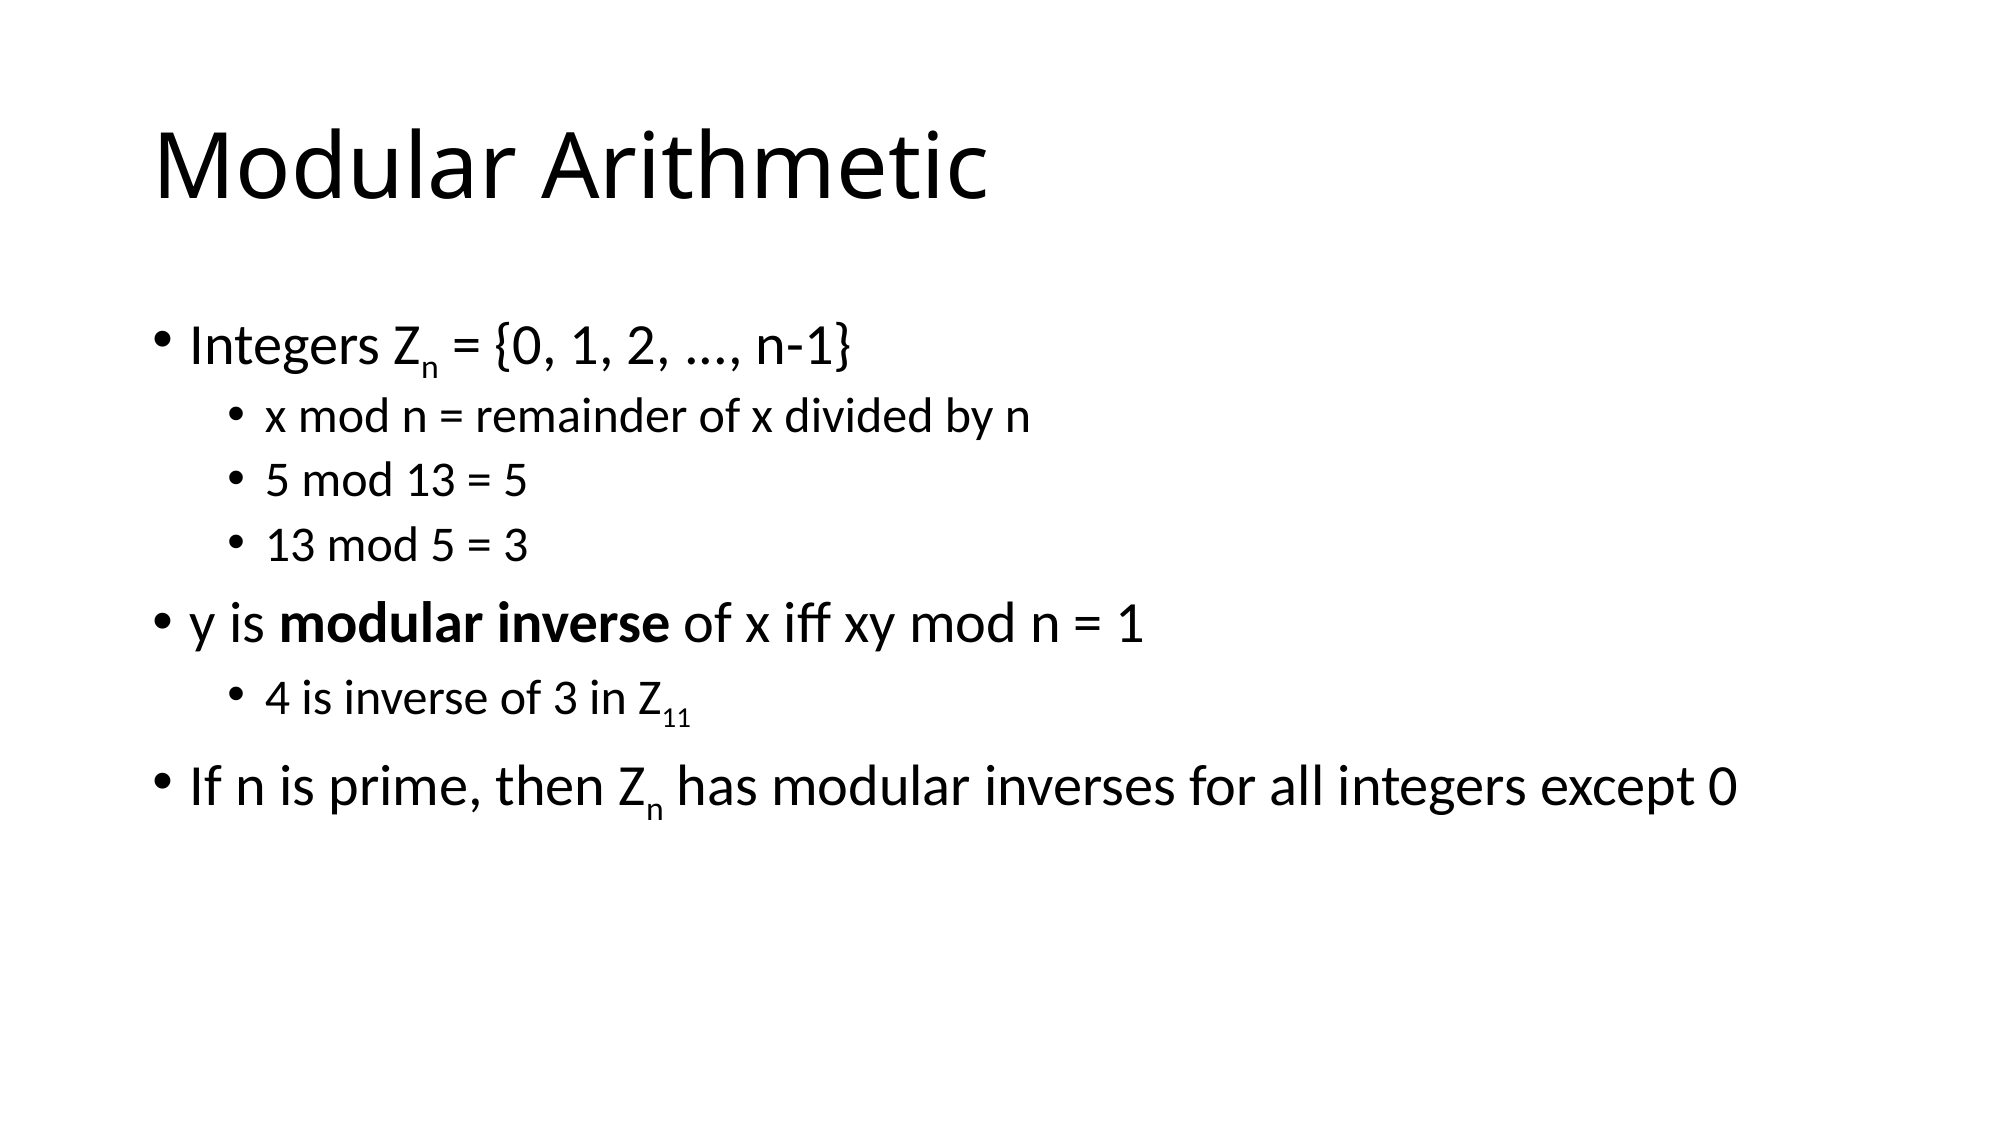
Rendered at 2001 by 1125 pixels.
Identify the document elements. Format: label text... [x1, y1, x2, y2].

title Modular Arithmetic [137, 59, 1863, 278]
list Integers Zn = {0, 1, 2, ..., n-1} x mod n = remainder of x divided by n 5 mod 13 = 5 13 mod 5 = 3 y is modular inverse of x iff xy mod n = 1 4 is inverse of 3 in Z11 If n is prime, then Zn has modular inverses for all integers except 0 [137, 299, 1863, 1014]
